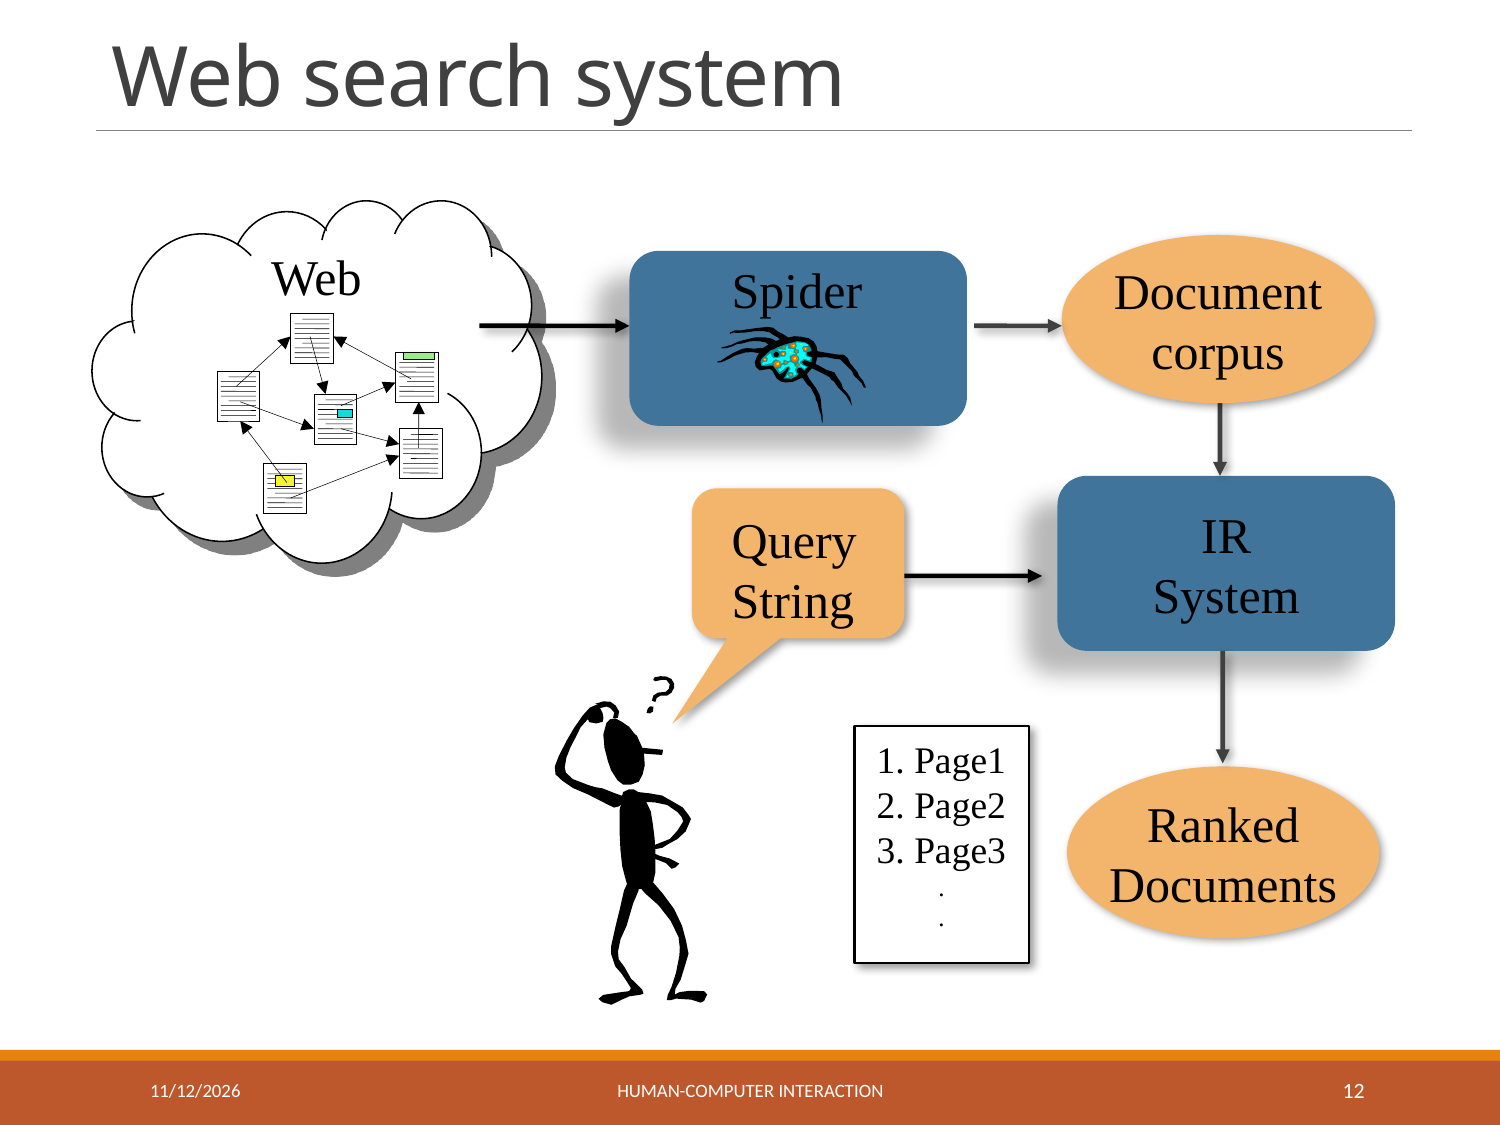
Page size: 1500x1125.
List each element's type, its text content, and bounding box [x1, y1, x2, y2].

slide_number 12 [1218, 1059, 1380, 1120]
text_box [91, 200, 543, 564]
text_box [553, 487, 1043, 1006]
text_box IR System [1057, 475, 1396, 647]
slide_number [135, 1059, 440, 1120]
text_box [973, 234, 1375, 404]
text_box [1213, 413, 1227, 476]
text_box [478, 250, 968, 427]
title Web search system [96, 19, 1413, 131]
footer Human-computer interaction [453, 1059, 1047, 1120]
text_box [853, 650, 1380, 987]
